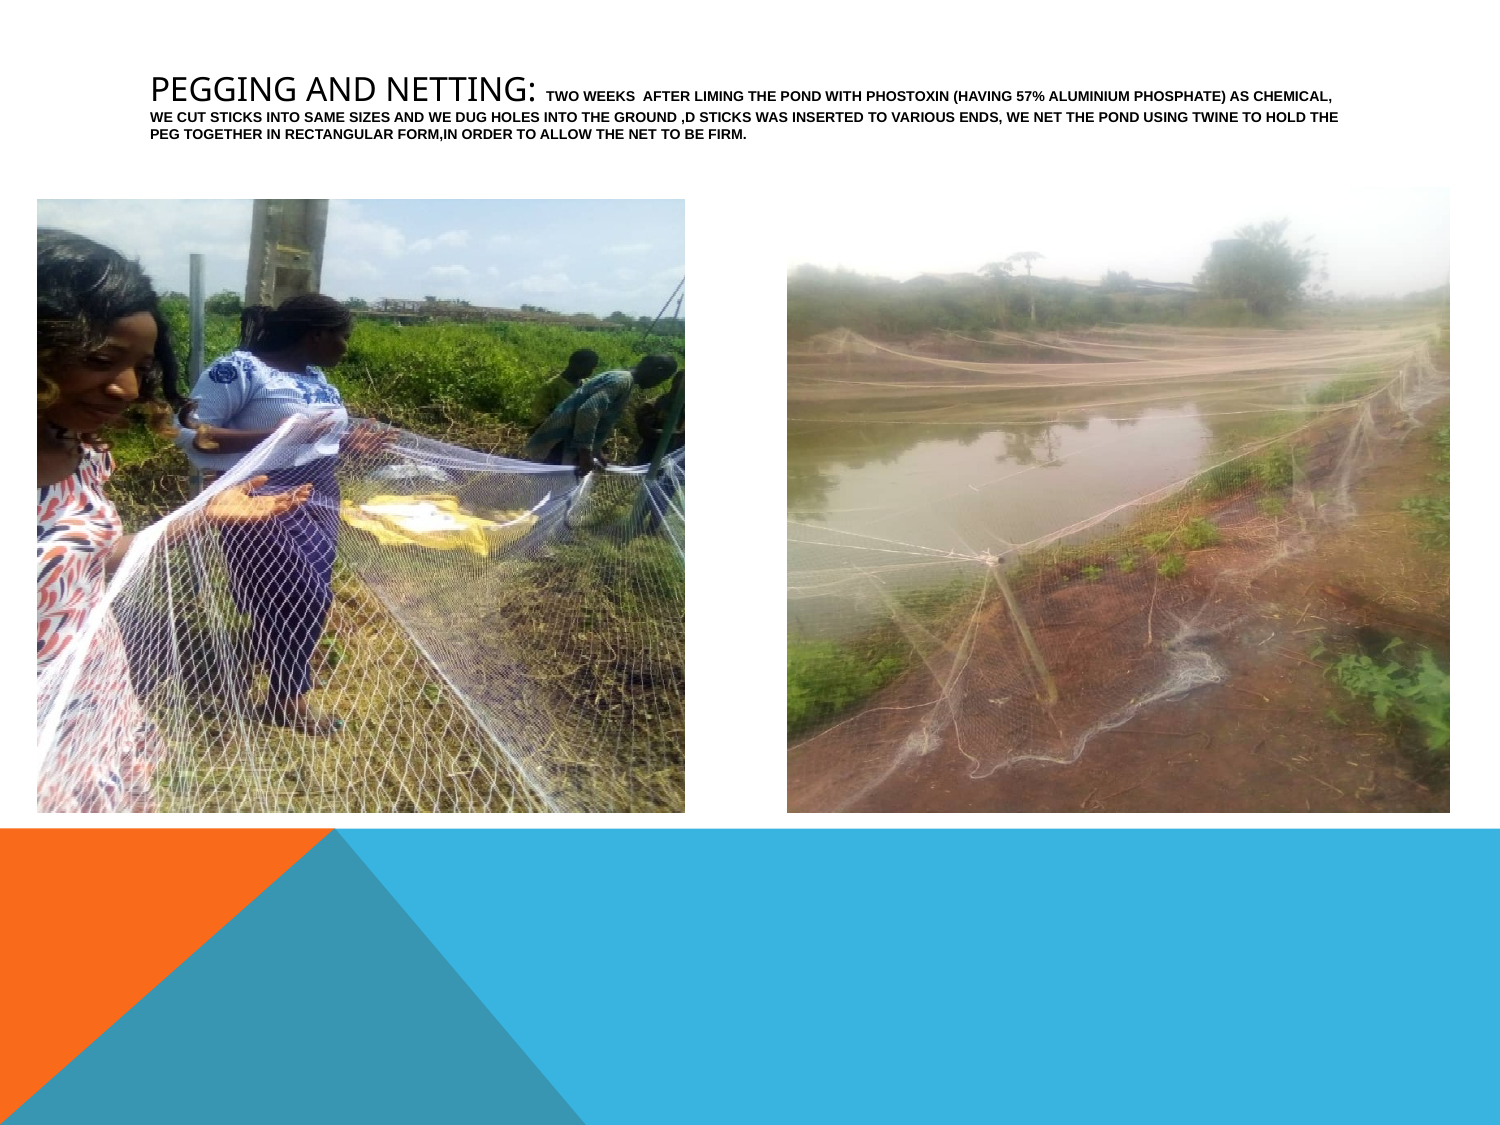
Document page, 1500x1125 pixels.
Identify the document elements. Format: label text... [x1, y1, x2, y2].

picture [37, 199, 685, 813]
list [787, 187, 1451, 813]
title PEGGING AND NETTING: two weeks after liming the pond with phostoxin (having 57% aluminium phosphate) as chemical, we cut sticks into same sizes and we dug holes into the ground ,d sticks was inserted to various ends, we net the pond using twine to hold the peg together in rectaNGULAR FORM,IN ORDER TO ALLOW THE NET TO BE FIRM. [135, 60, 1369, 150]
